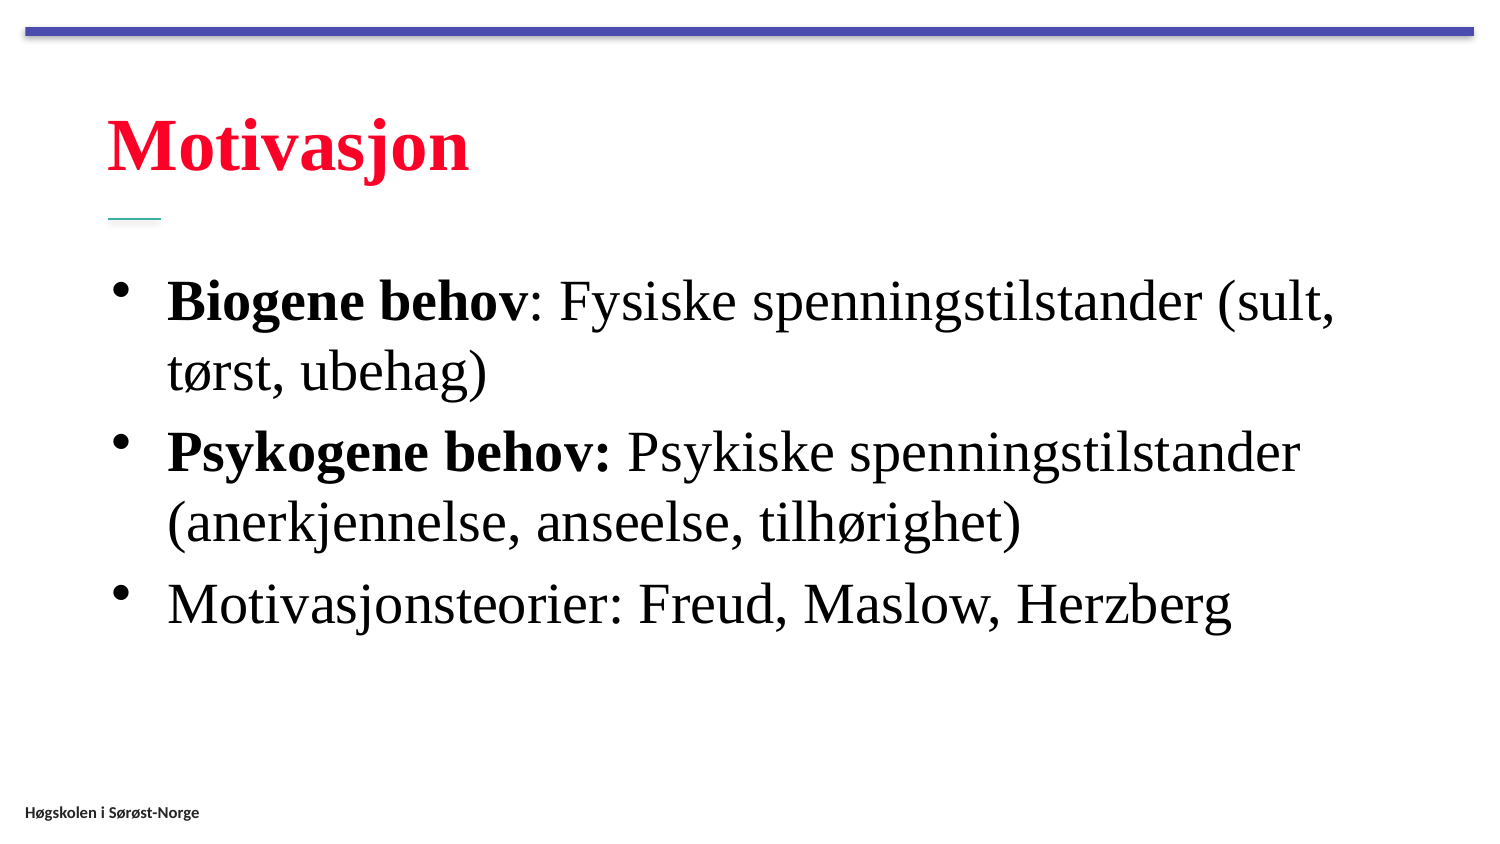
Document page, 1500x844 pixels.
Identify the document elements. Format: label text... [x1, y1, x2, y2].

list Biogene behov: Fysiske spenningstilstander (sult, tørst, ubehag) Psykogene behov: Psykiske spenningstilstander (anerkjennelse, anseelse, tilhørighet) Motivasjonsteorier: Freud, Maslow, Herzberg [96, 261, 1414, 730]
title Motivasjon [107, 70, 1414, 211]
